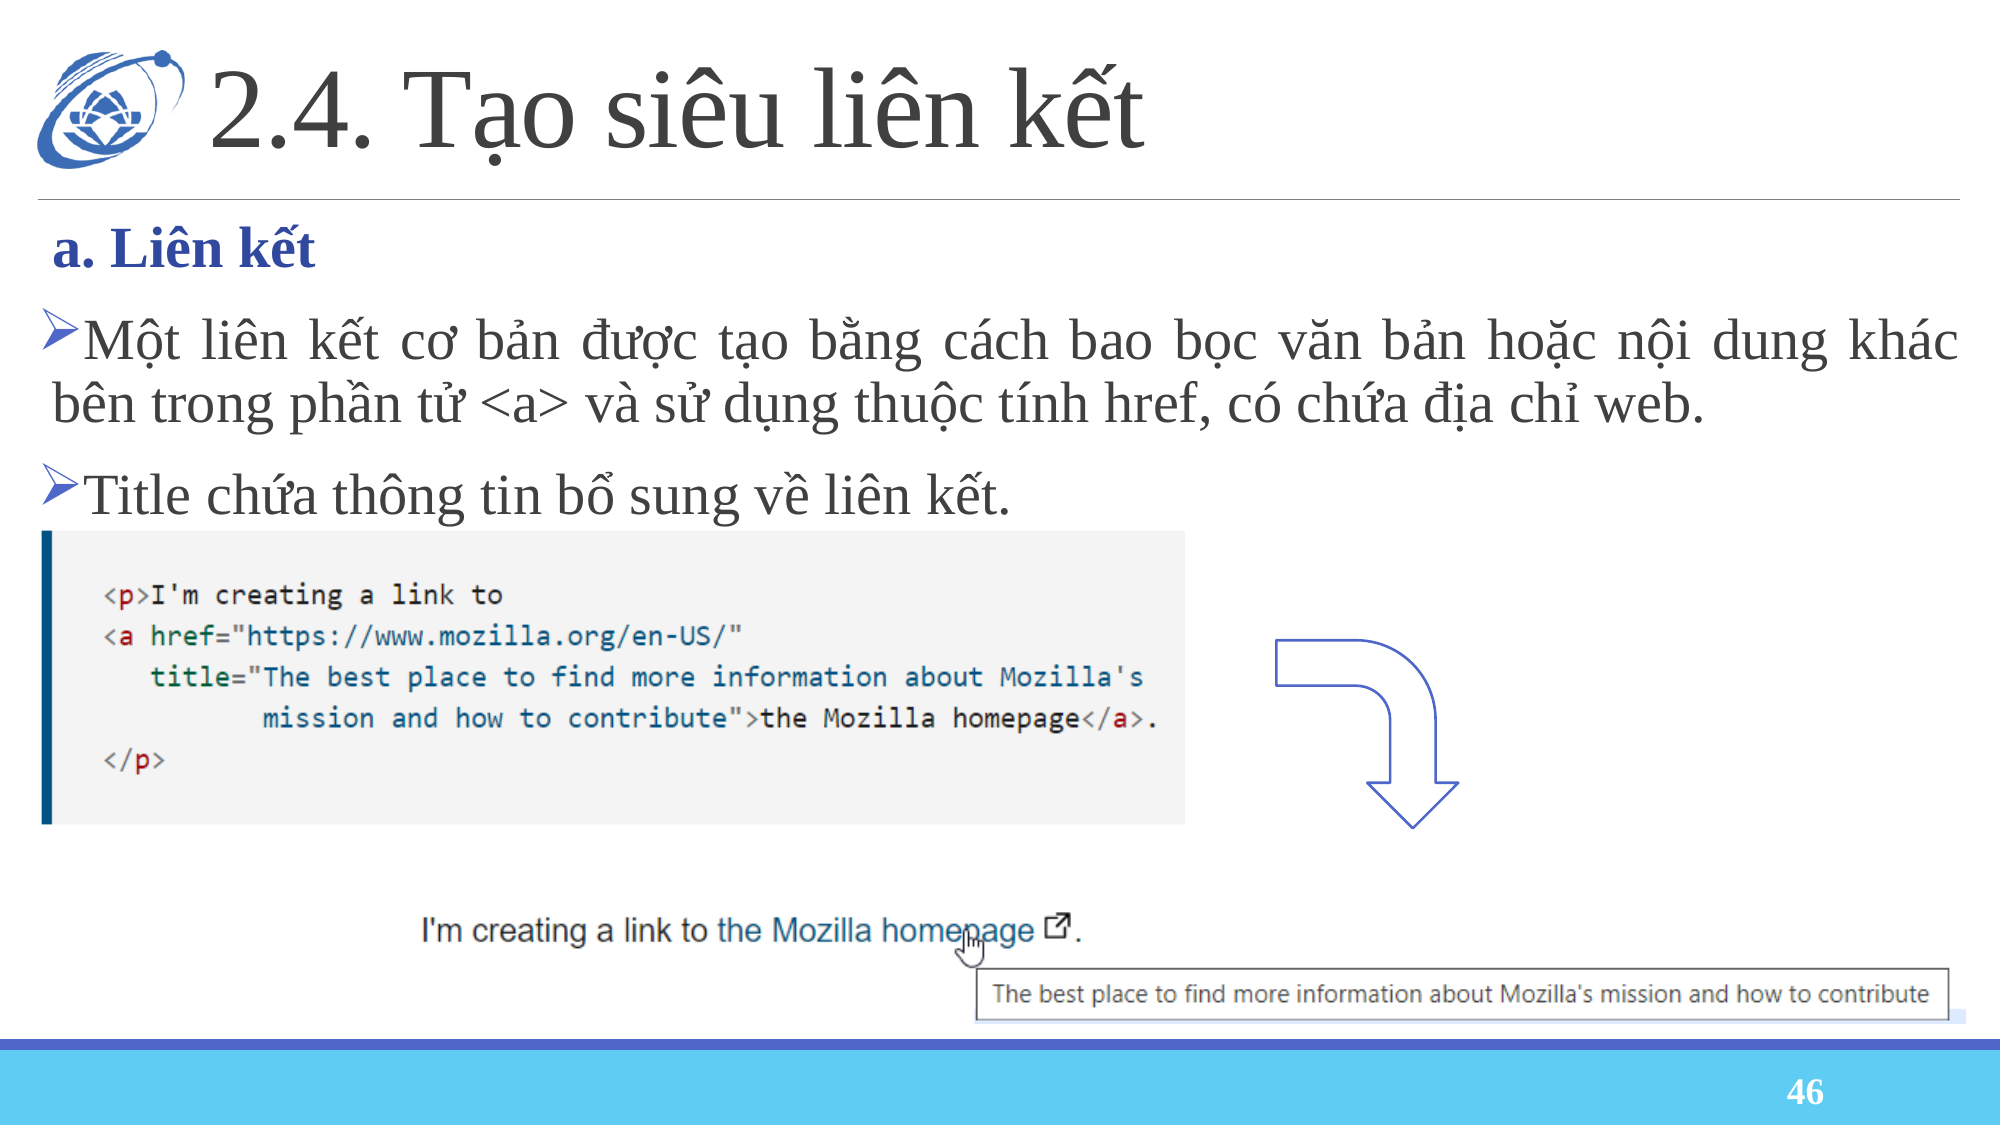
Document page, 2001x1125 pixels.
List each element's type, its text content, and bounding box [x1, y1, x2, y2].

text_box [1275, 638, 1460, 830]
picture [403, 892, 1967, 1025]
list a. Liên kết Một liên kết cơ bản được tạo bằng cách bao bọc văn bản hoặc nội dung khác bên trong phần tử <a> và sử dụng thuộc tính href, có chứa địa chỉ web. Title chứa thông tin bổ sung về liên kết. [37, 209, 1961, 1011]
picture [38, 527, 1186, 829]
title 2.4. Tạo siêu liên kết [193, 47, 1961, 192]
slide_number 46 [1624, 1059, 1840, 1120]
picture [37, 34, 185, 183]
